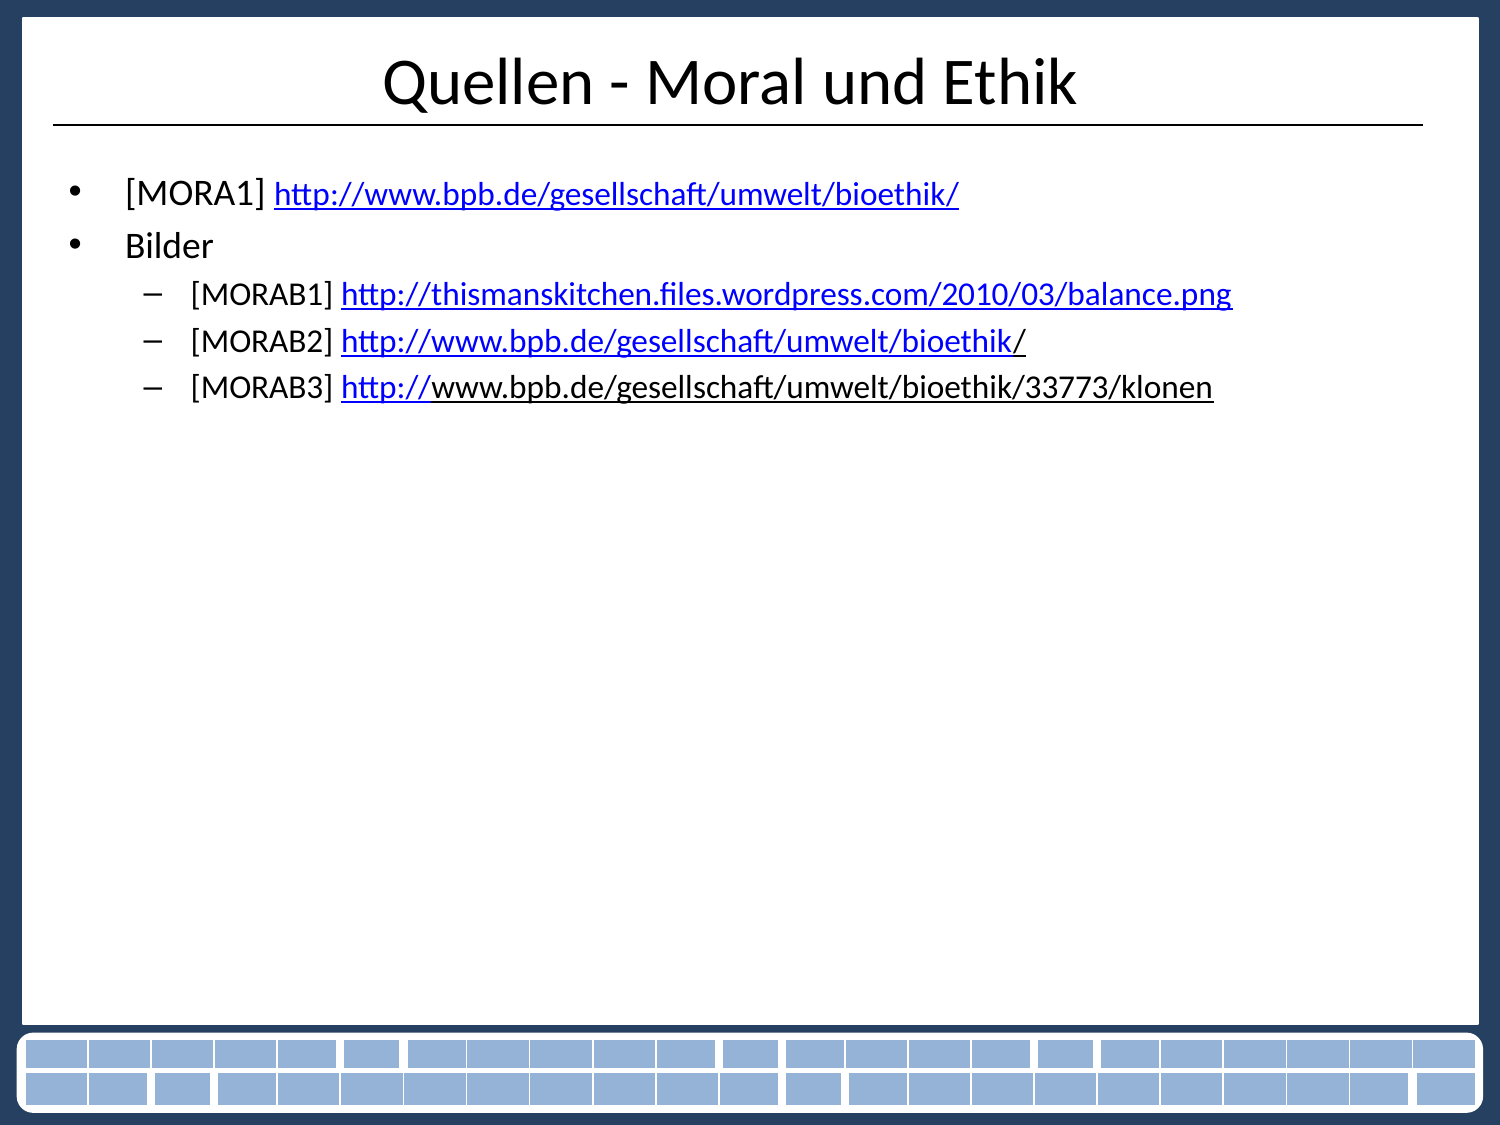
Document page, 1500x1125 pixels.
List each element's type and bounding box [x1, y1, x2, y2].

table_header [909, 1040, 970, 1068]
table_header [152, 1040, 213, 1068]
table_header [846, 1040, 907, 1068]
table_header [1161, 1040, 1222, 1068]
table_cell [786, 1073, 841, 1105]
table_cell [26, 1073, 87, 1105]
table_header [786, 1040, 844, 1068]
table_cell [278, 1073, 339, 1105]
table_header [215, 1040, 276, 1068]
table_cell [1350, 1073, 1408, 1105]
table_cell [89, 1073, 147, 1105]
table_header [594, 1040, 655, 1068]
table_cell [720, 1073, 778, 1105]
table_cell [972, 1073, 1033, 1105]
table_header [1224, 1040, 1286, 1068]
table_header [1101, 1040, 1159, 1068]
table_header [723, 1040, 778, 1068]
table_cell [218, 1073, 276, 1105]
table_cell [467, 1073, 529, 1105]
table_cell [404, 1073, 466, 1105]
table_header [344, 1040, 399, 1068]
table_header [972, 1040, 1030, 1068]
title [53, 30, 1425, 126]
table_cell [1161, 1073, 1222, 1105]
table_header [1038, 1040, 1093, 1068]
table_header [1287, 1040, 1349, 1068]
table_cell [530, 1073, 592, 1105]
table_cell [657, 1073, 718, 1105]
table_cell [1224, 1073, 1286, 1105]
table_header [26, 1040, 87, 1068]
table_header [467, 1040, 529, 1068]
table_header [1413, 1040, 1475, 1068]
text_box [17, 1035, 1481, 1111]
list [53, 160, 1425, 728]
table_cell [594, 1073, 655, 1105]
table_cell [909, 1073, 970, 1105]
table_header [530, 1040, 592, 1068]
table_header [89, 1040, 150, 1068]
table_header [408, 1040, 466, 1068]
table_cell [1287, 1073, 1349, 1105]
table_cell [155, 1073, 210, 1105]
table_cell [849, 1073, 907, 1105]
table_cell [1417, 1073, 1475, 1105]
table_header [657, 1040, 715, 1068]
table_cell [341, 1073, 403, 1105]
table_cell [1035, 1073, 1096, 1105]
table_cell [1098, 1073, 1159, 1105]
table_header [1350, 1040, 1412, 1068]
table_header [278, 1040, 336, 1068]
